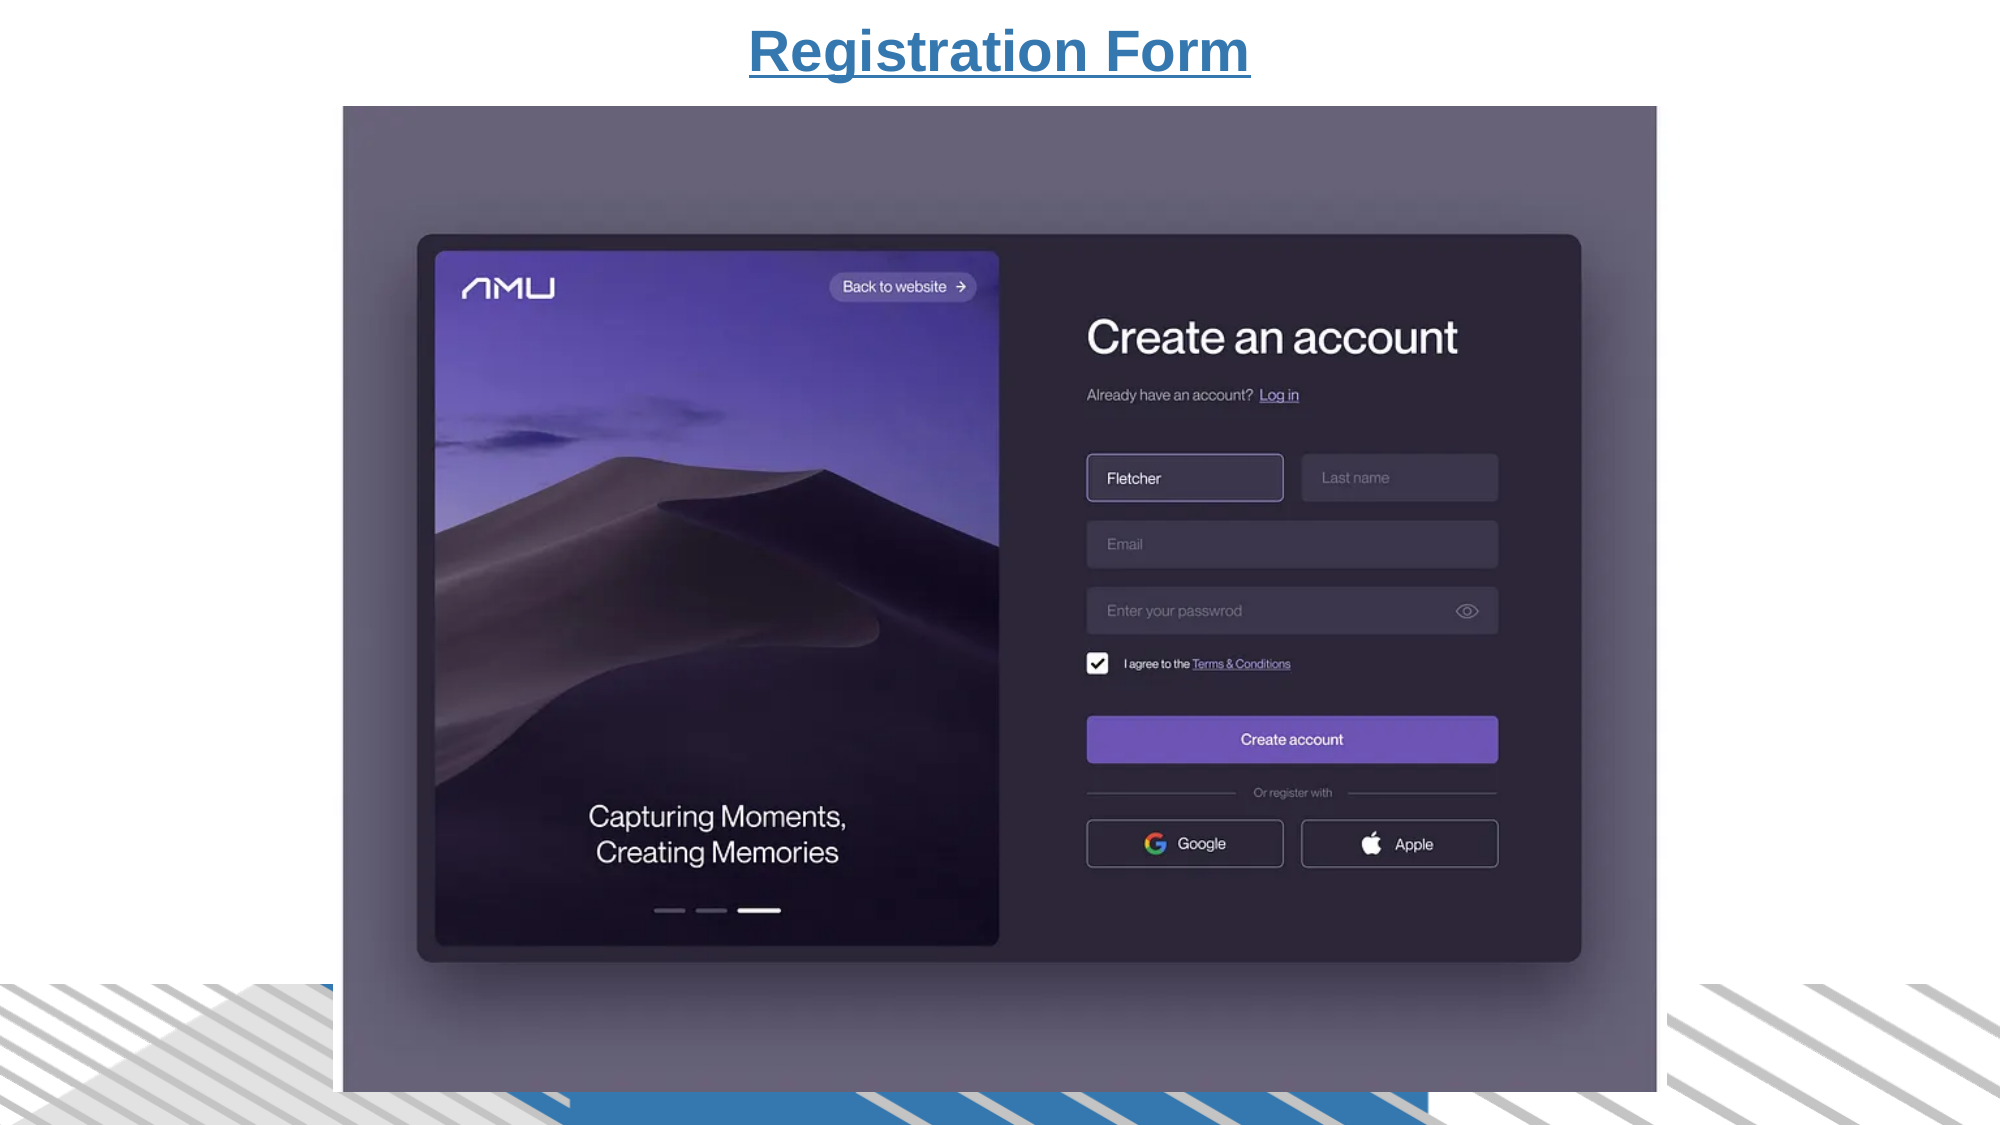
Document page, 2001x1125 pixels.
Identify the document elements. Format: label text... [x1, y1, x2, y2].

picture [0, 106, 2000, 1125]
text_box Registration Form [700, 13, 1300, 80]
